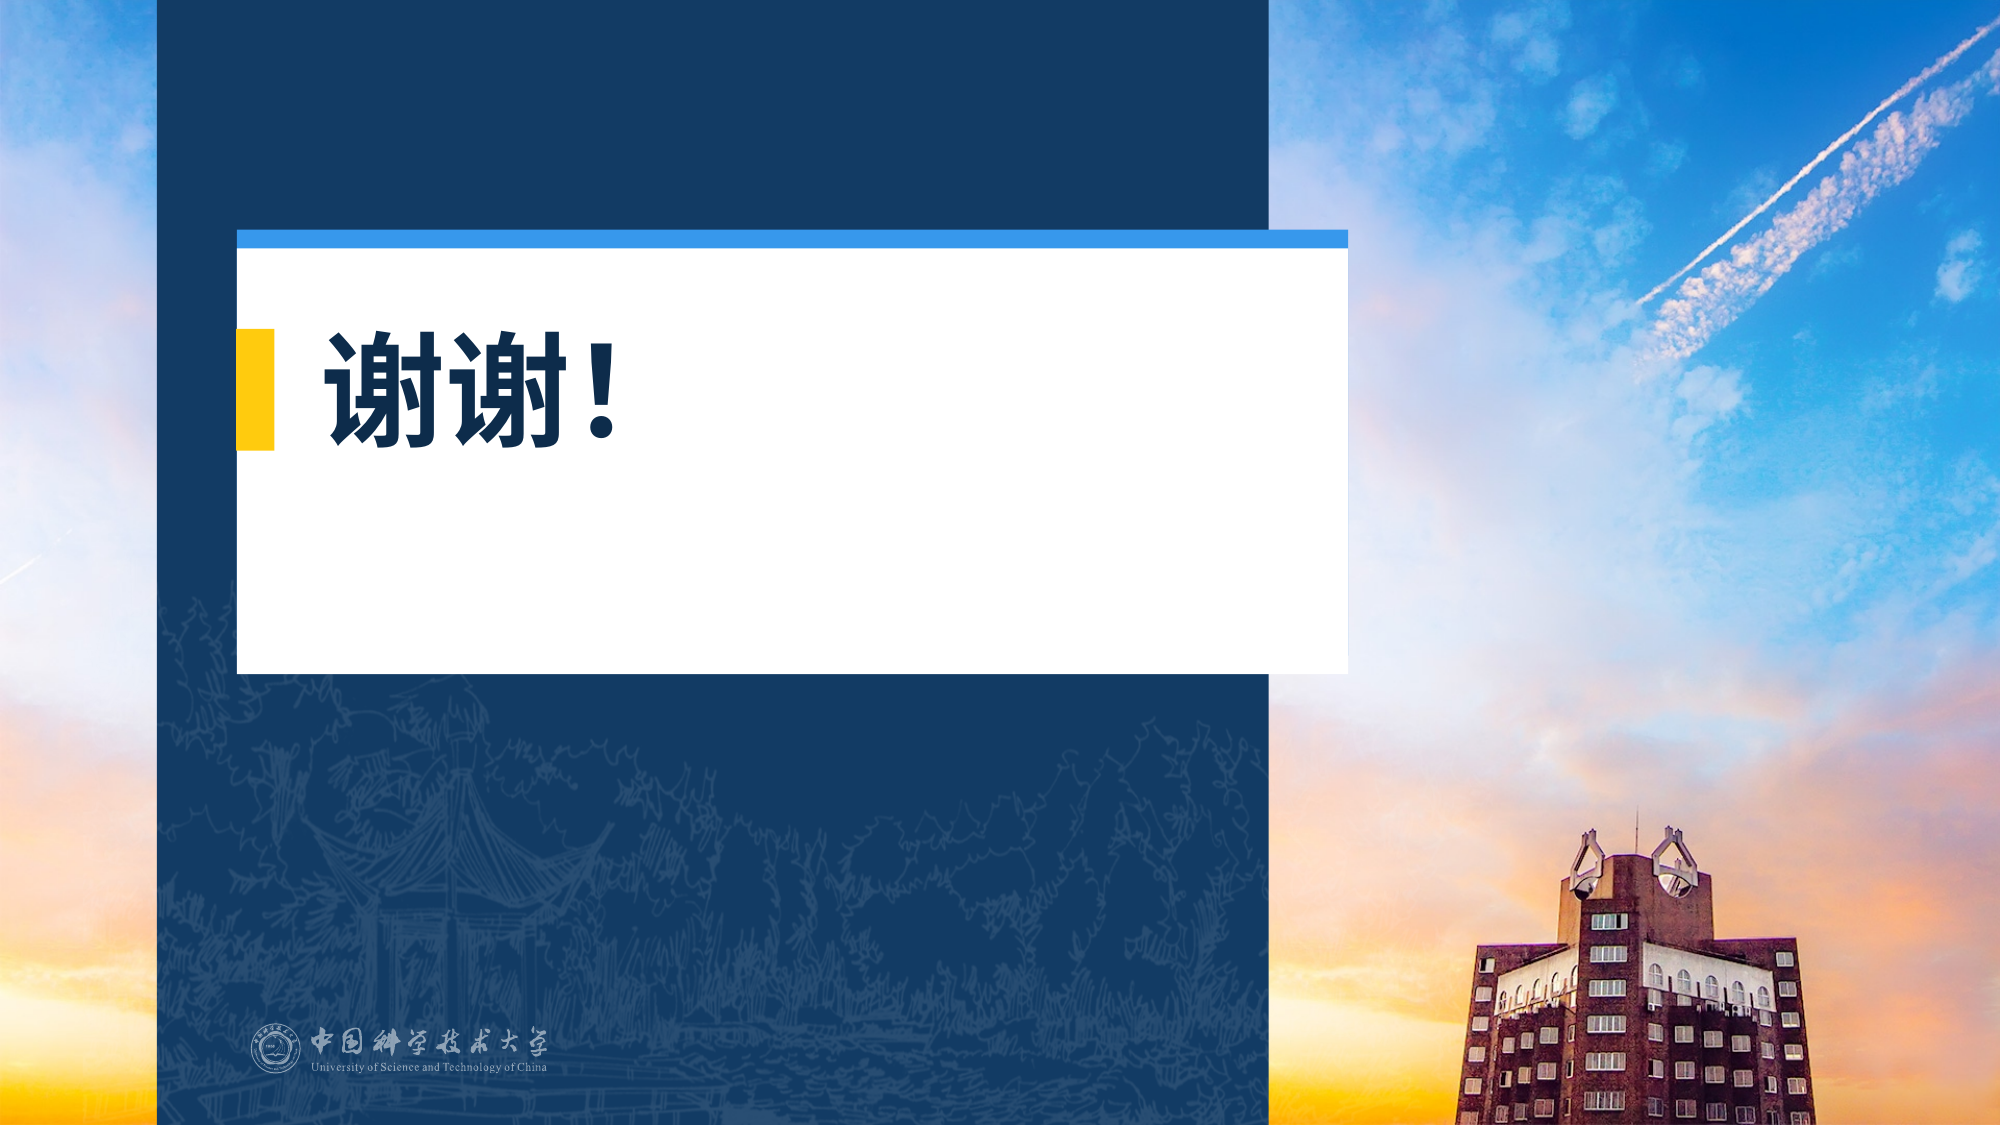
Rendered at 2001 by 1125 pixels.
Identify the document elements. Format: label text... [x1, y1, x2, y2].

picture [1269, 0, 2000, 1125]
picture [0, 0, 156, 1125]
title 谢谢！ [305, 328, 1286, 466]
